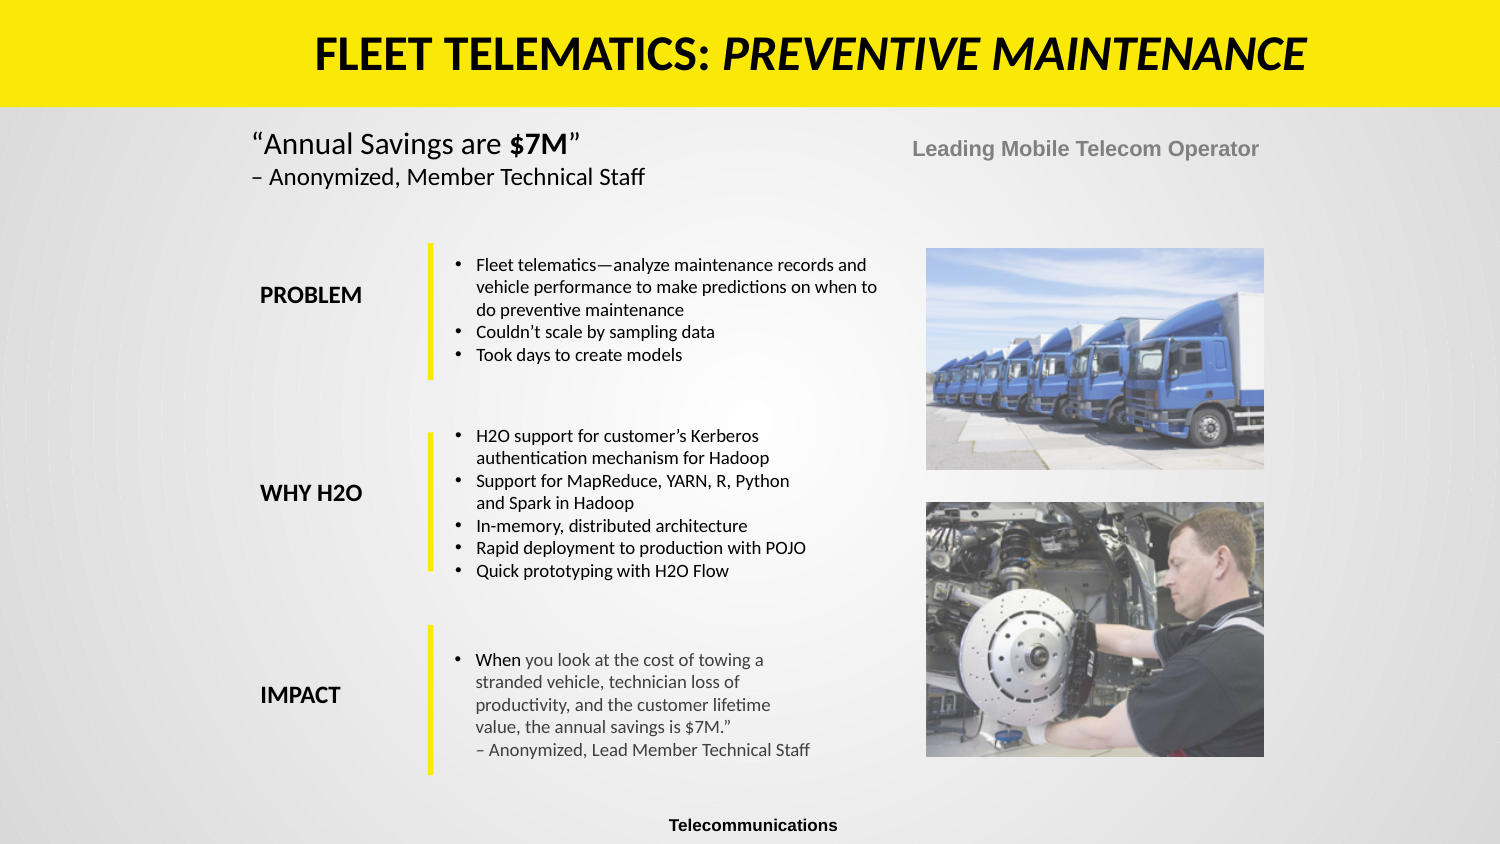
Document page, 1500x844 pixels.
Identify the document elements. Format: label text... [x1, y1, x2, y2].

text_box [427, 432, 434, 572]
text_box When you look at the cost of towing a stranded vehicle, technician loss of productivity, and the customer lifetime value, the annual savings is $7M.” – Anonymized, Lead Member Technical Staff [443, 637, 827, 770]
text_box WHY H2O [248, 400, 614, 583]
text_box IMPACT [249, 603, 567, 785]
text_box [187, 0, 1313, 95]
text_box Leading Mobile Telecom Operator [860, 126, 1275, 168]
picture [925, 502, 1264, 757]
text_box Fleet telematics—analyze maintenance records and vehicle performance to make predictions on when to do preventive maintenance Couldn’t scale by sampling data Took days to create models [443, 217, 891, 400]
text_box [427, 243, 434, 381]
text_box Telecommunications [654, 806, 854, 843]
text_box FLEET TELEMATICS: PREVENTIVE MAINTENANCE [249, 14, 1373, 80]
text_box “Annual Savings are $7M” – Anonymized, Member Technical Staff [239, 117, 966, 197]
text_box PROBLEM [248, 202, 614, 385]
picture [926, 247, 1264, 470]
text_box H2O support for customer’s Kerberos authentication mechanism for Hadoop Support for MapReduce, YARN, R, Python and Spark in Hadoop In-memory, distributed architecture Rapid deployment to production with POJO Quick prototyping with H2O Flow [443, 436, 827, 568]
